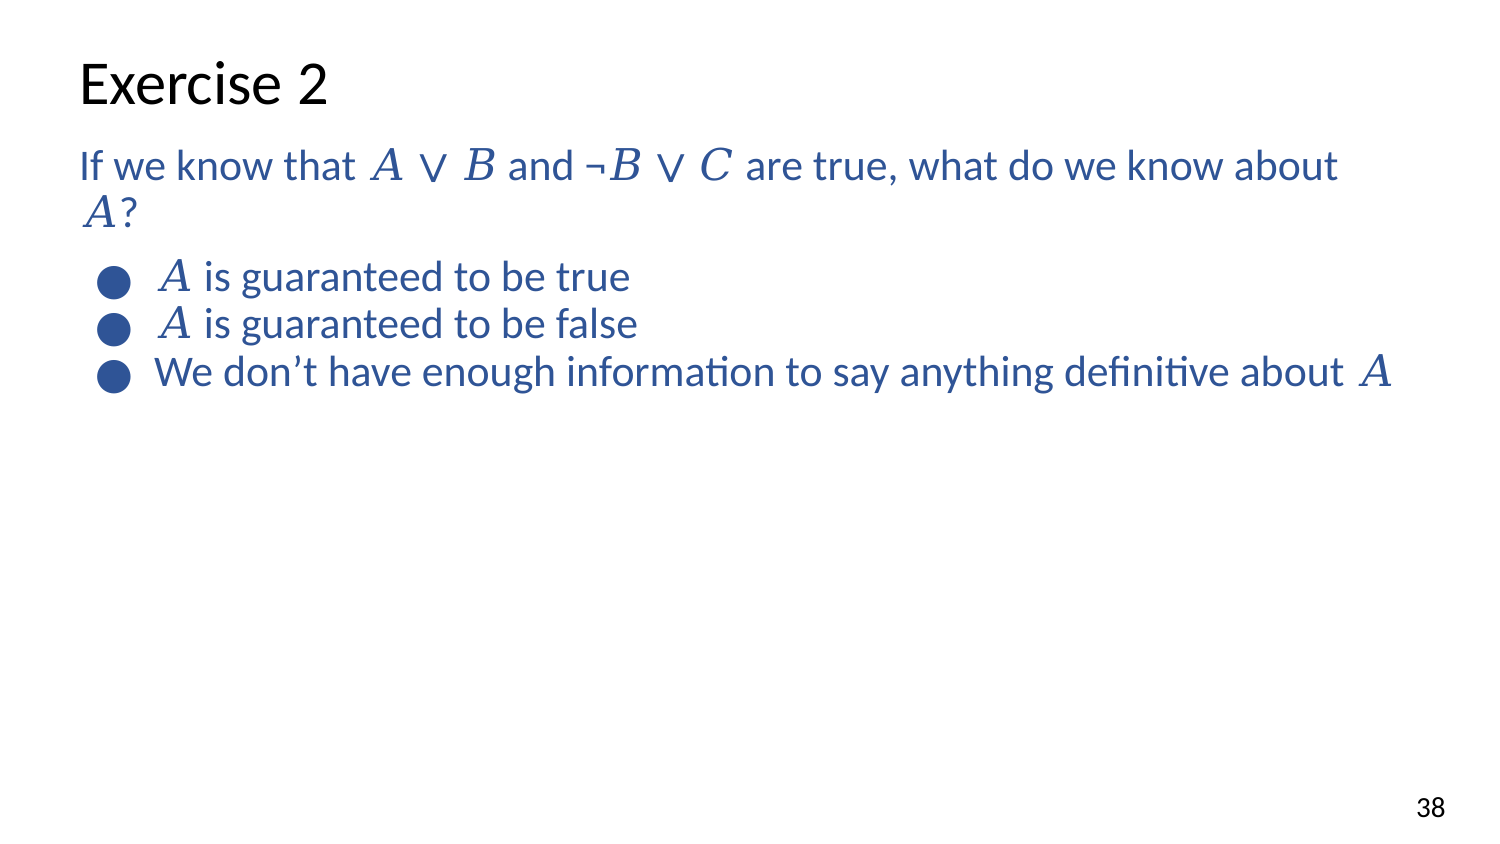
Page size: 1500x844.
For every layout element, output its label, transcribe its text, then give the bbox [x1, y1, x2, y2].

title Exercise 2 [67, 45, 1362, 123]
slide_number 38 [1119, 782, 1457, 828]
list If we know that 𝐴 ∨ 𝐵 and ¬𝐵 ∨ 𝐶 are true, what do we know about 𝐴? 𝐴 is guaranteed to be true 𝐴 is guaranteed to be false We don’t have enough information to say anything definitive about 𝐴 [67, 136, 1417, 745]
